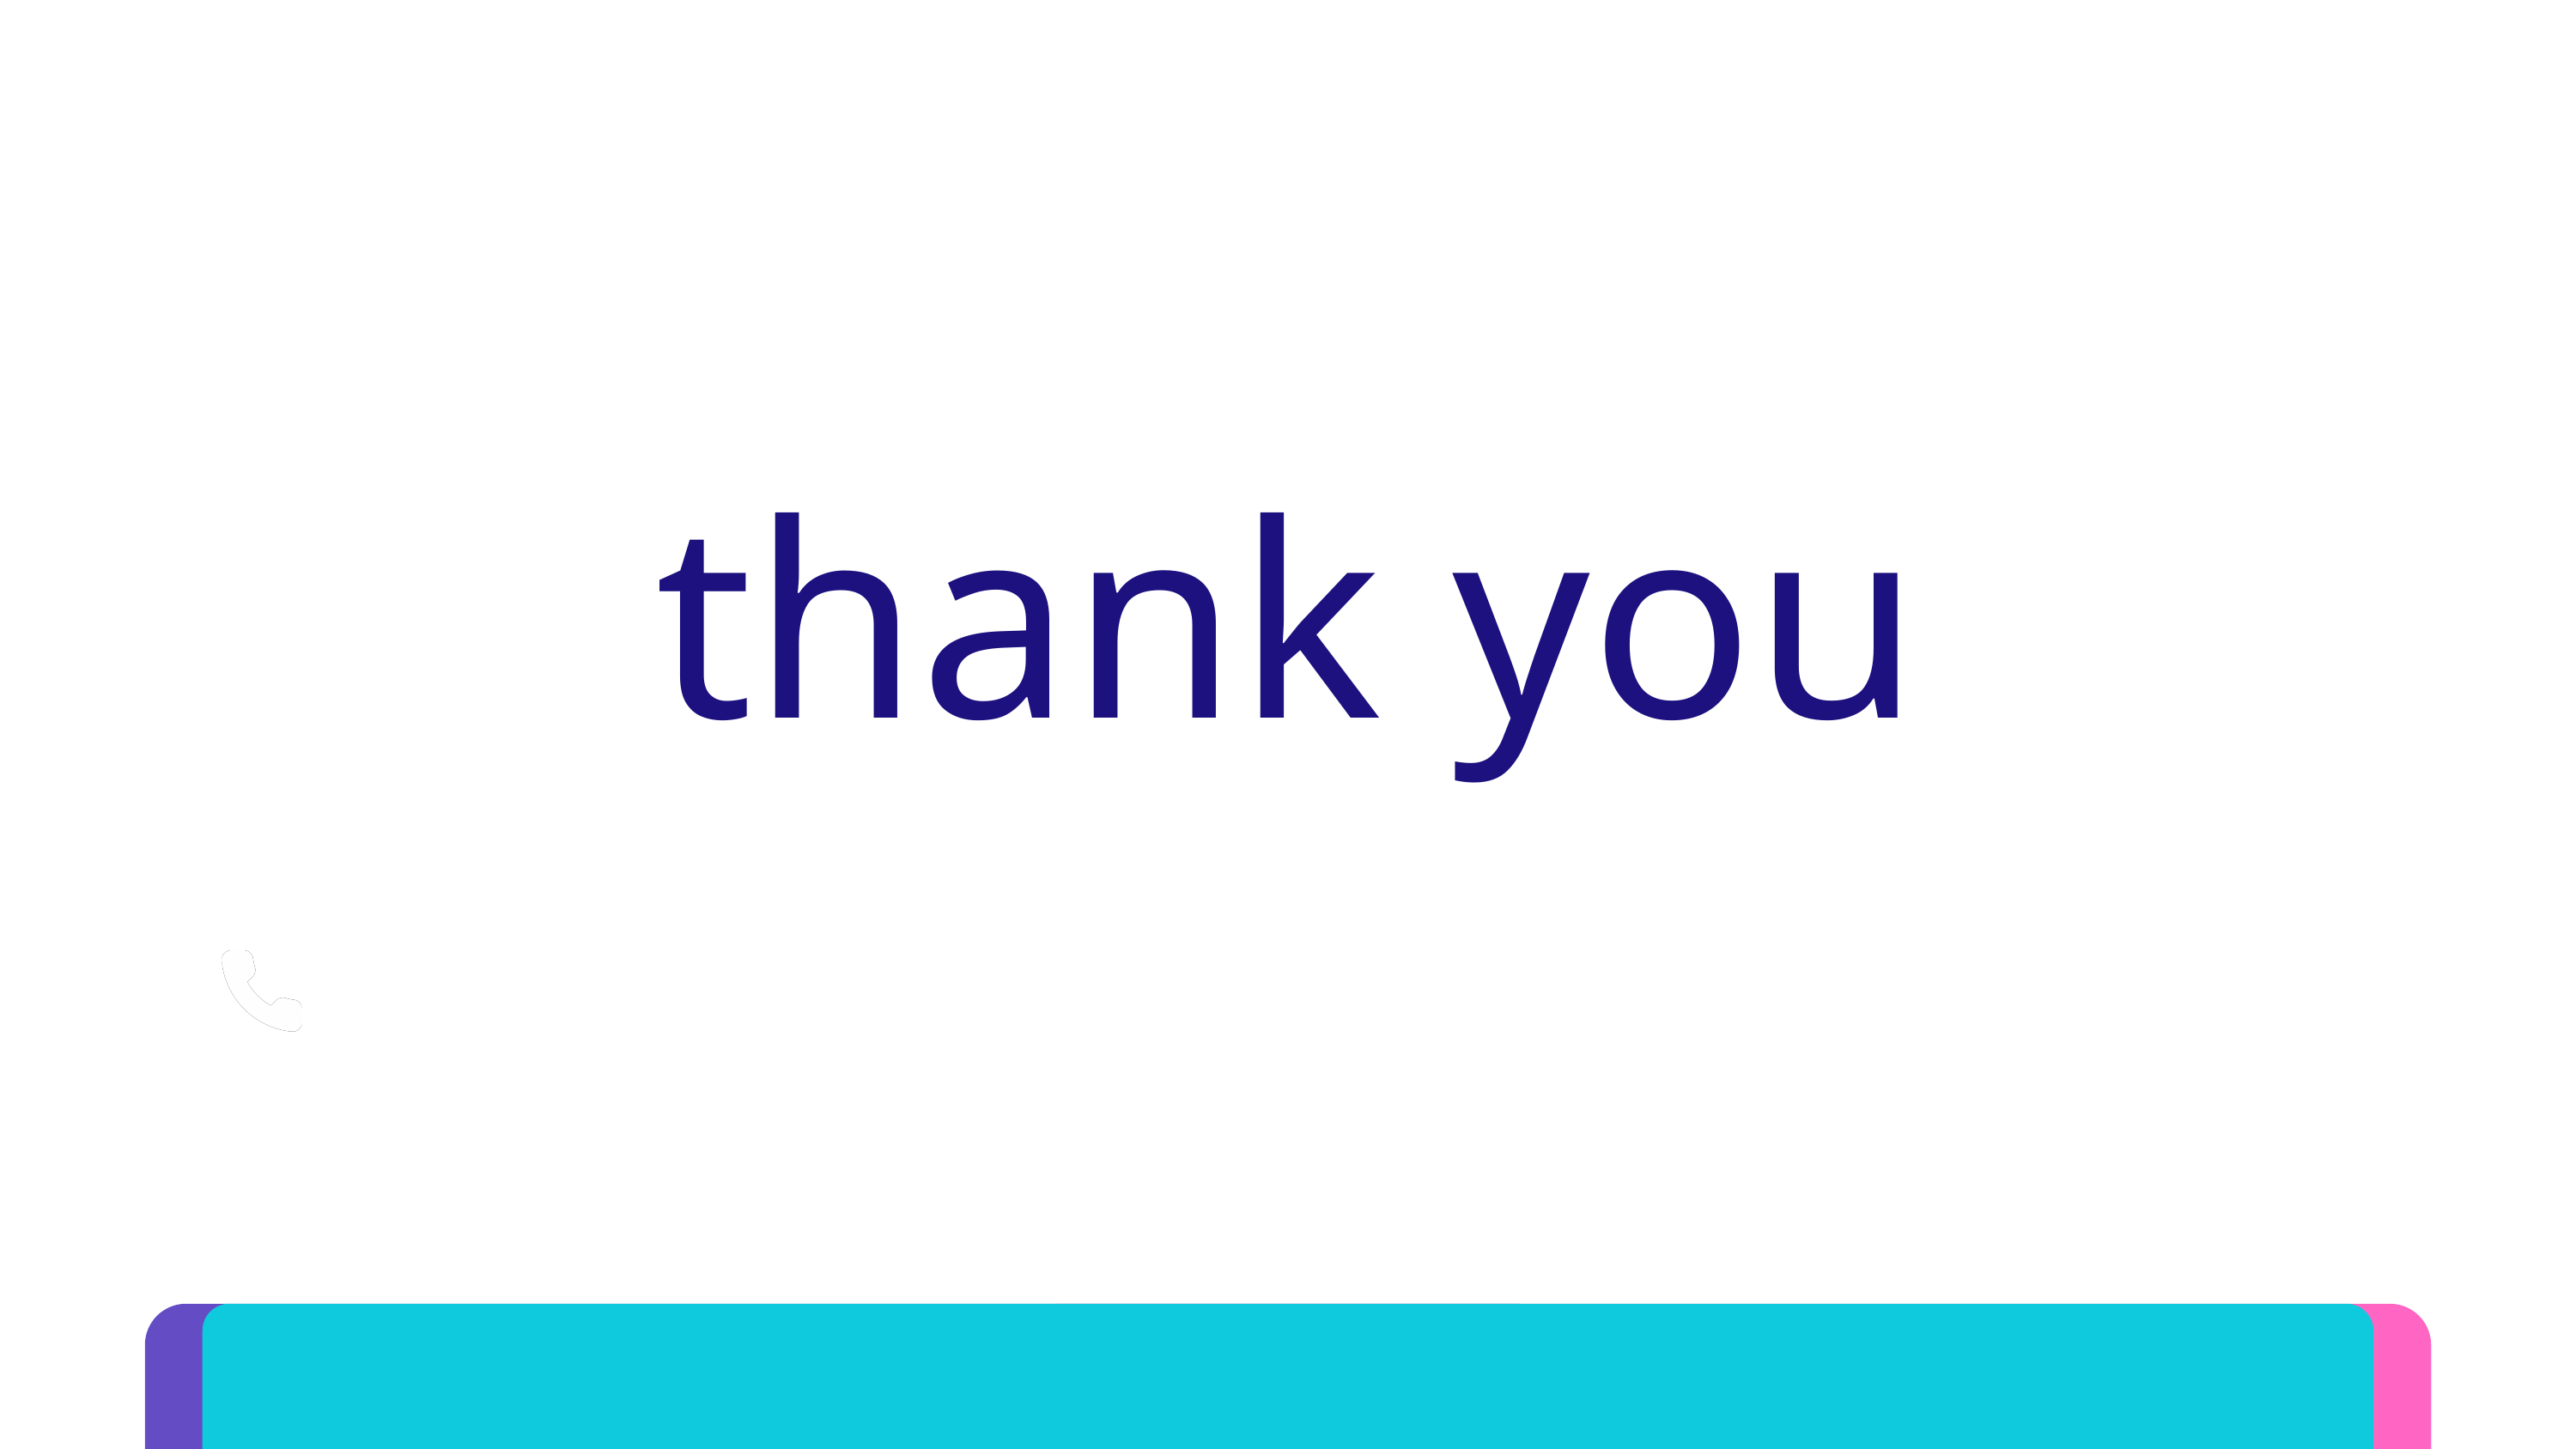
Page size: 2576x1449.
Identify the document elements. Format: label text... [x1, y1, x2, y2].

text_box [144, 1303, 202, 1449]
text_box [222, 950, 302, 1032]
text_box thank you [445, 501, 2131, 773]
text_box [202, 1303, 2374, 1449]
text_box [2374, 1303, 2432, 1449]
